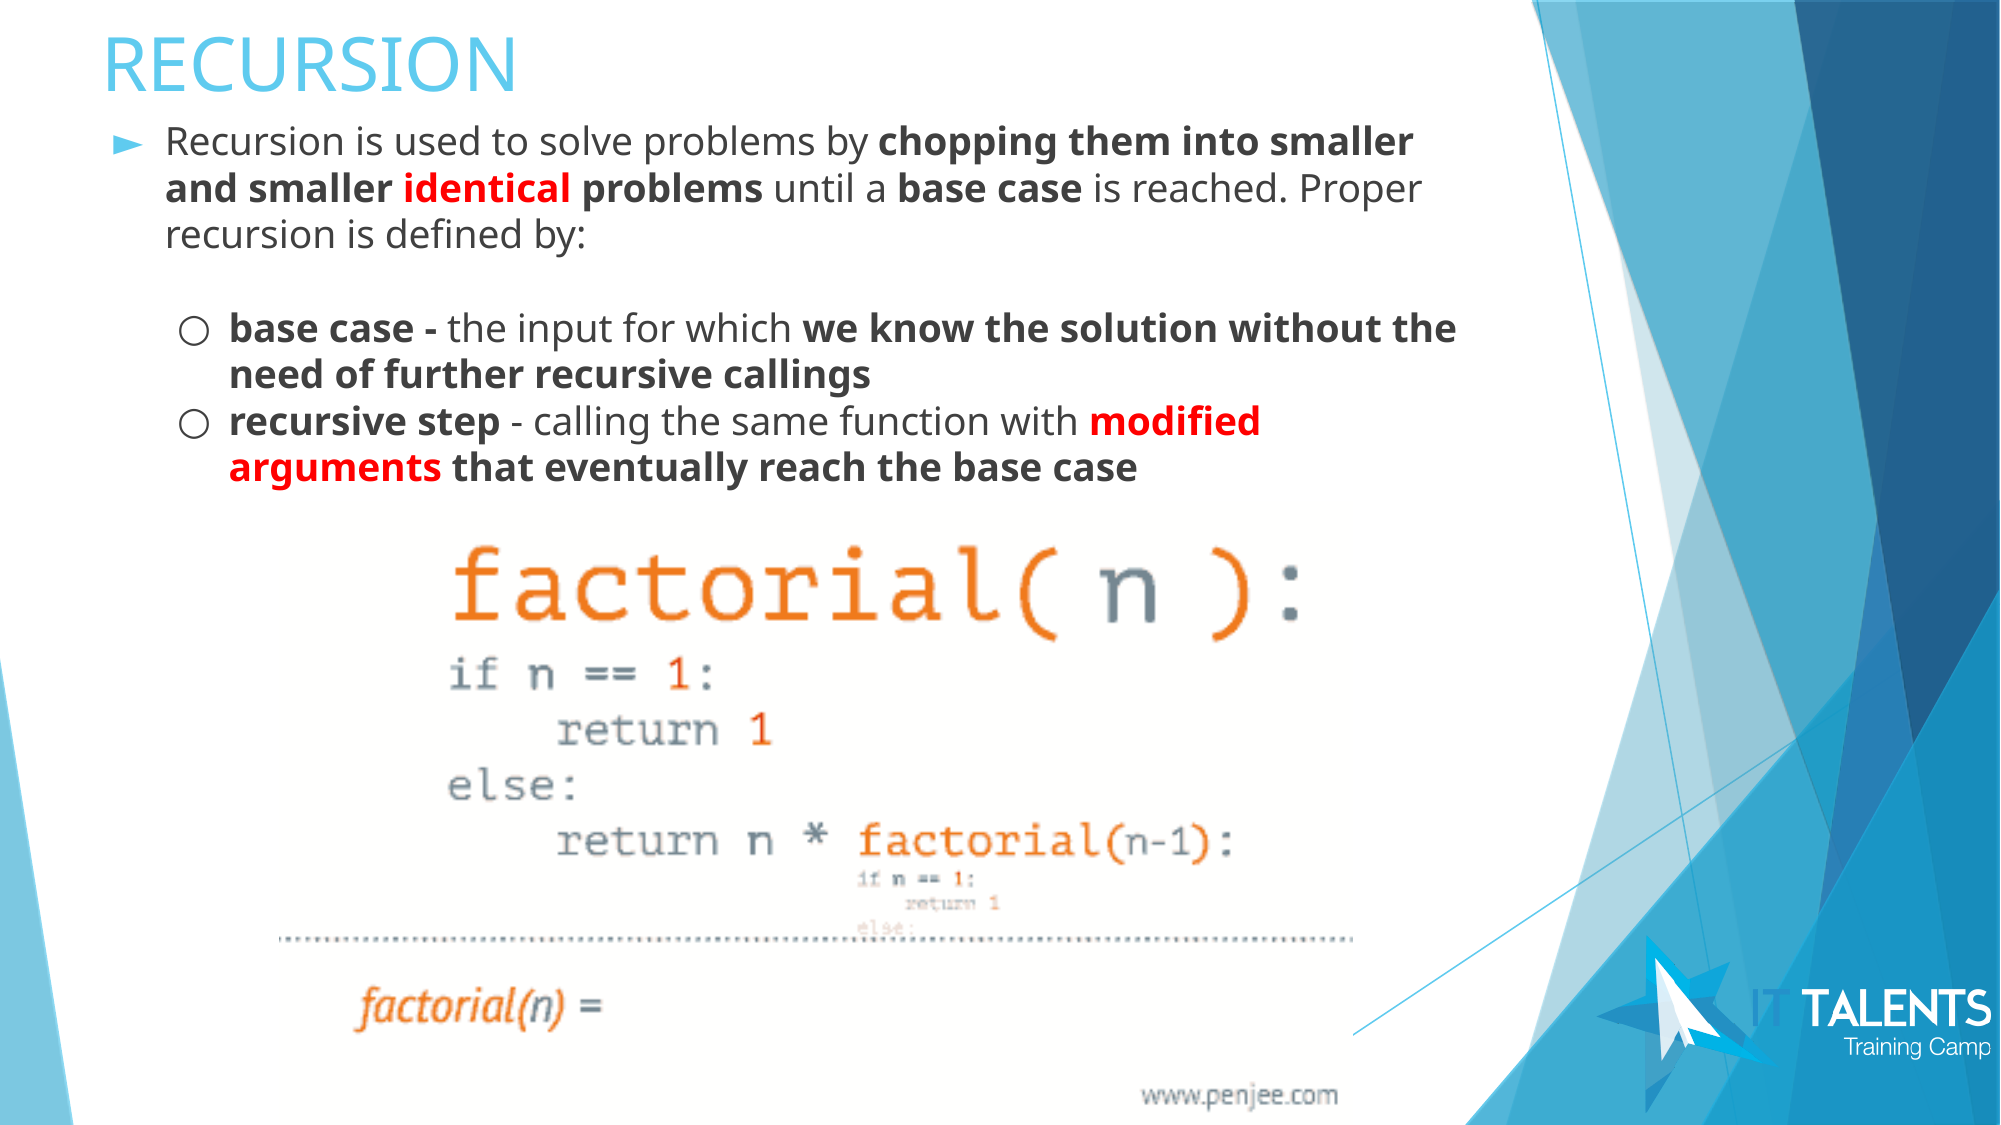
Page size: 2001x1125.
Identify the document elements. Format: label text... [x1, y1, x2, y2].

text_box Recursion is used to solve problems by chopping them into smaller and smaller identical problems until a base case is reached. Proper recursion is defined by: base case - the input for which we know the solution without the need of further recursive callings recursive step - calling the same function with modified arguments that eventually reach the base case [85, 109, 1497, 502]
picture [1596, 935, 1991, 1113]
picture [279, 500, 1353, 1125]
text_box RECURSION [85, 9, 1497, 109]
